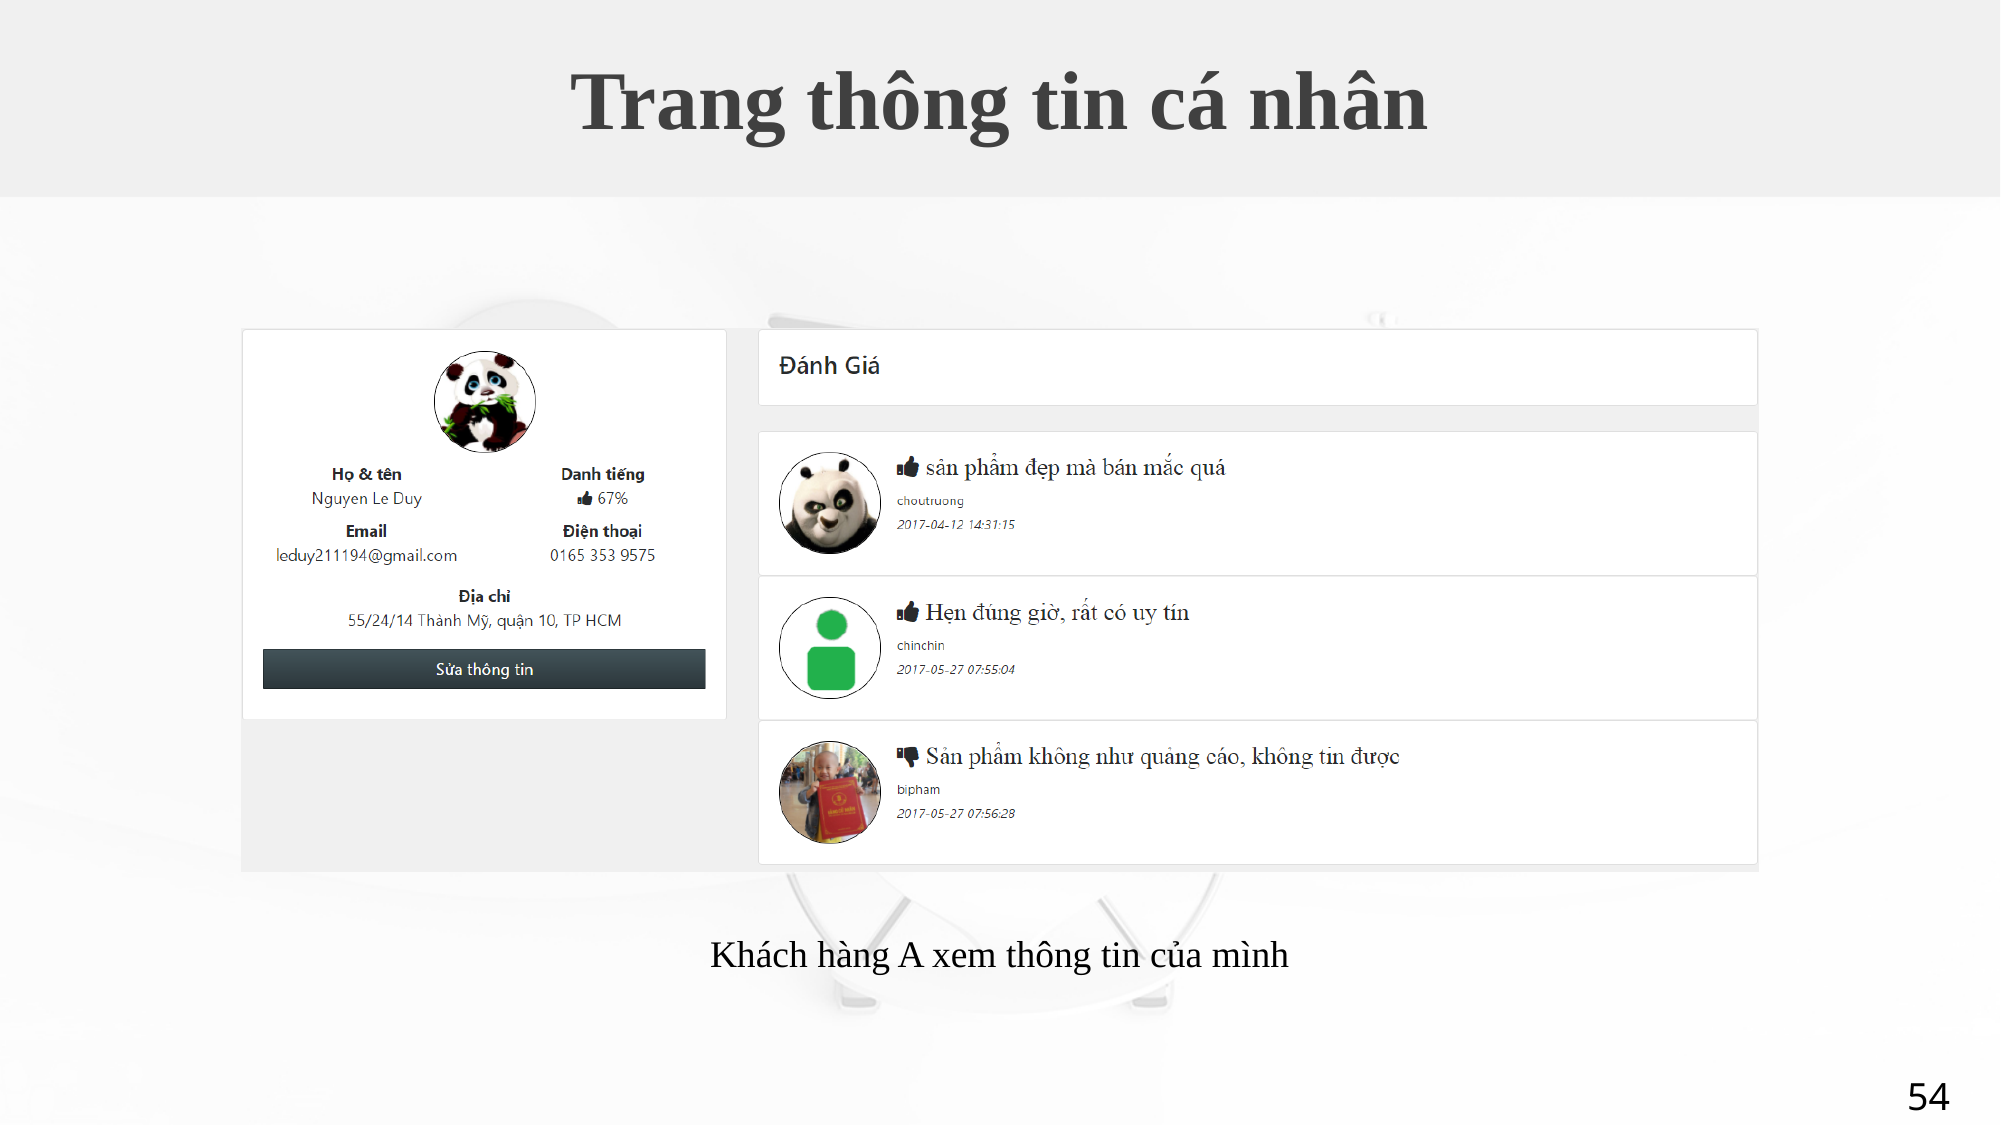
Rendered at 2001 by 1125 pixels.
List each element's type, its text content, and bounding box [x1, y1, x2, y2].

title Trang thông tin cá nhân [0, 0, 2000, 194]
picture [0, 0, 2001, 1125]
text_box 54 [1892, 1065, 2000, 1125]
text_box Khách hàng A xem thông tin của mình [695, 923, 1305, 983]
